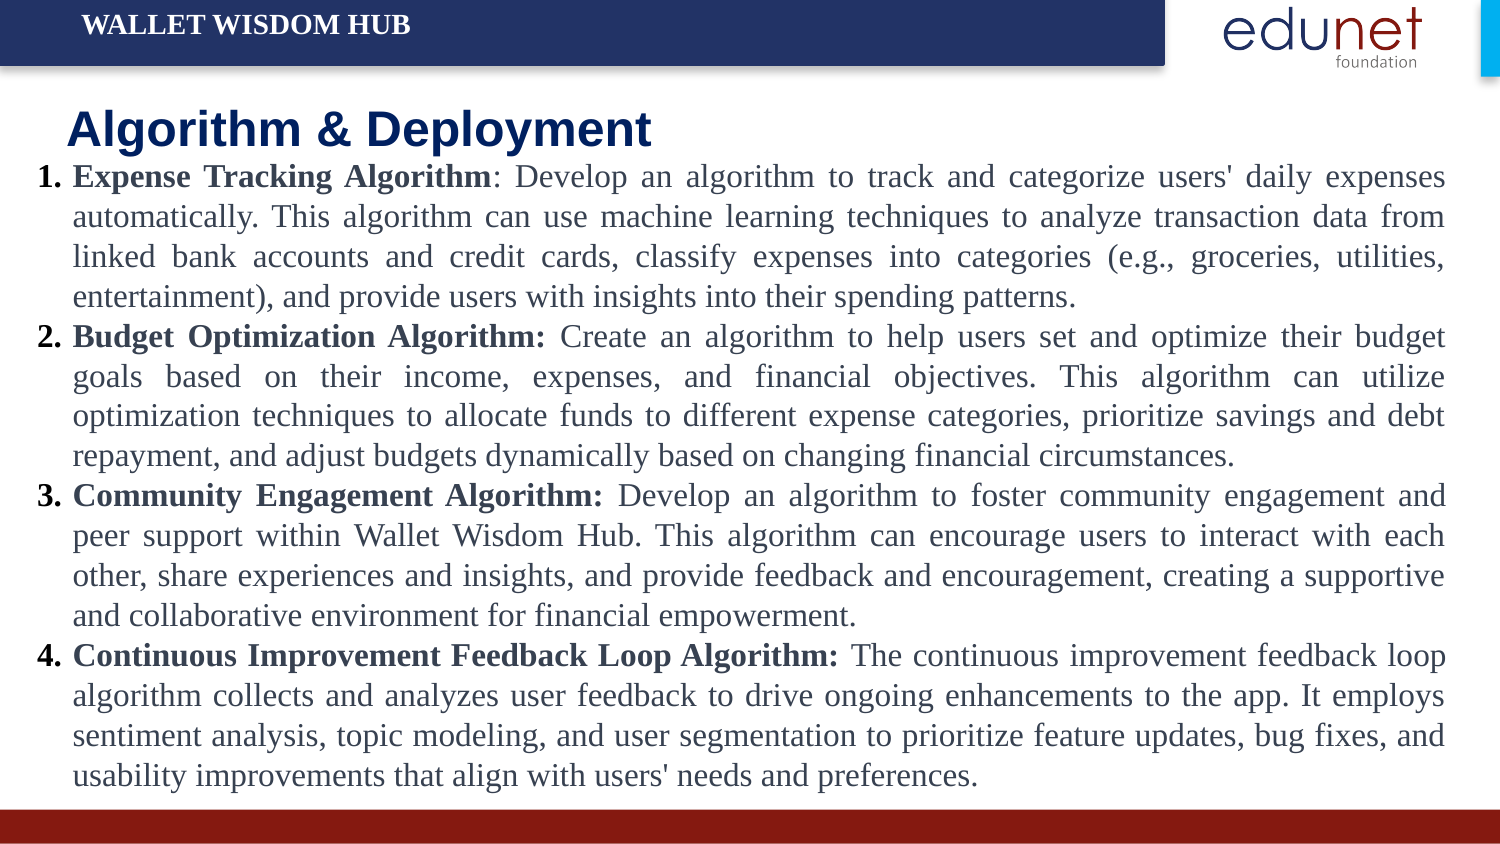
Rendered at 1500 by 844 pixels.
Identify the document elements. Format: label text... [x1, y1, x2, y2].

picture [1219, 4, 1424, 72]
text_box Expense Tracking Algorithm: Develop an algorithm to track and categorize users' daily expenses automatically. This algorithm can use machine learning techniques to analyze transaction data from linked bank accounts and credit cards, classify expenses into categories (e.g., groceries, utilities, entertainment), and provide users with insights into their spending patterns. Budget Optimization Algorithm: Create an algorithm to help users set and optimize their budget goals based on their income, expenses, and financial objectives. This algorithm can utilize optimization techniques to allocate funds to different expense categories, prioritize savings and debt repayment, and adjust budgets dynamically based on changing financial circumstances. Community Engagement Algorithm: Develop an algorithm to foster community engagement and peer support within Wallet Wisdom Hub. This algorithm can encourage users to interact with each other, share experiences and insights, and provide feedback and encouragement, creating a supportive and collaborative environment for financial empowerment. Continuous Improvement Feedback Loop Algorithm: The continuous improvement feedback loop algorithm collects and analyzes user feedback to drive ongoing enhancements to the app. It employs sentiment analysis, topic modeling, and user segmentation to prioritize feature updates, bug fixes, and usability improvements that align with users' needs and preferences. [22, 146, 1463, 801]
title Algorithm & Deployment [51, 88, 1449, 146]
text_box WALLET WISDOM HUB [0, 0, 494, 46]
